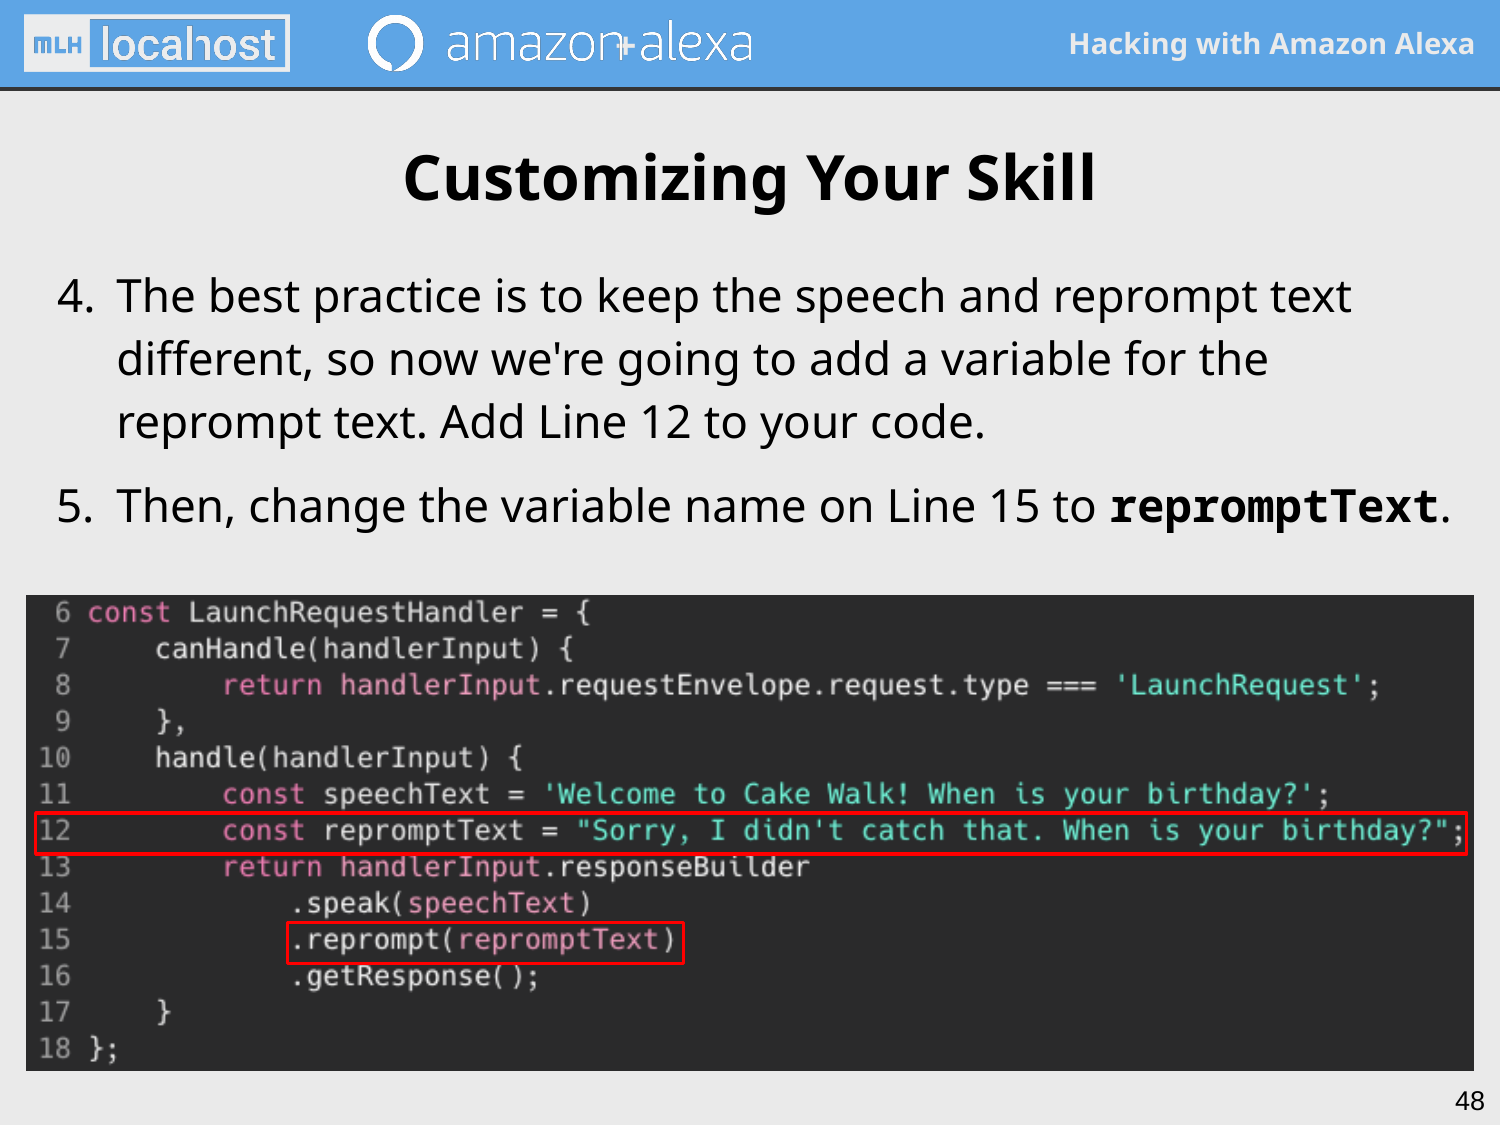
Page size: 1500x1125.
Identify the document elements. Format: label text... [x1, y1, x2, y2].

picture [368, 15, 751, 72]
title Customizing Your Skill [26, 107, 1474, 243]
picture [24, 14, 290, 72]
text_box The best practice is to keep the speech and reprompt text different, so now we're going to add a variable for the reprompt text. Add Line 12 to your code. Then, change the variable name on Line 15 to repromptText. [26, 243, 1474, 546]
picture [26, 595, 1474, 1072]
